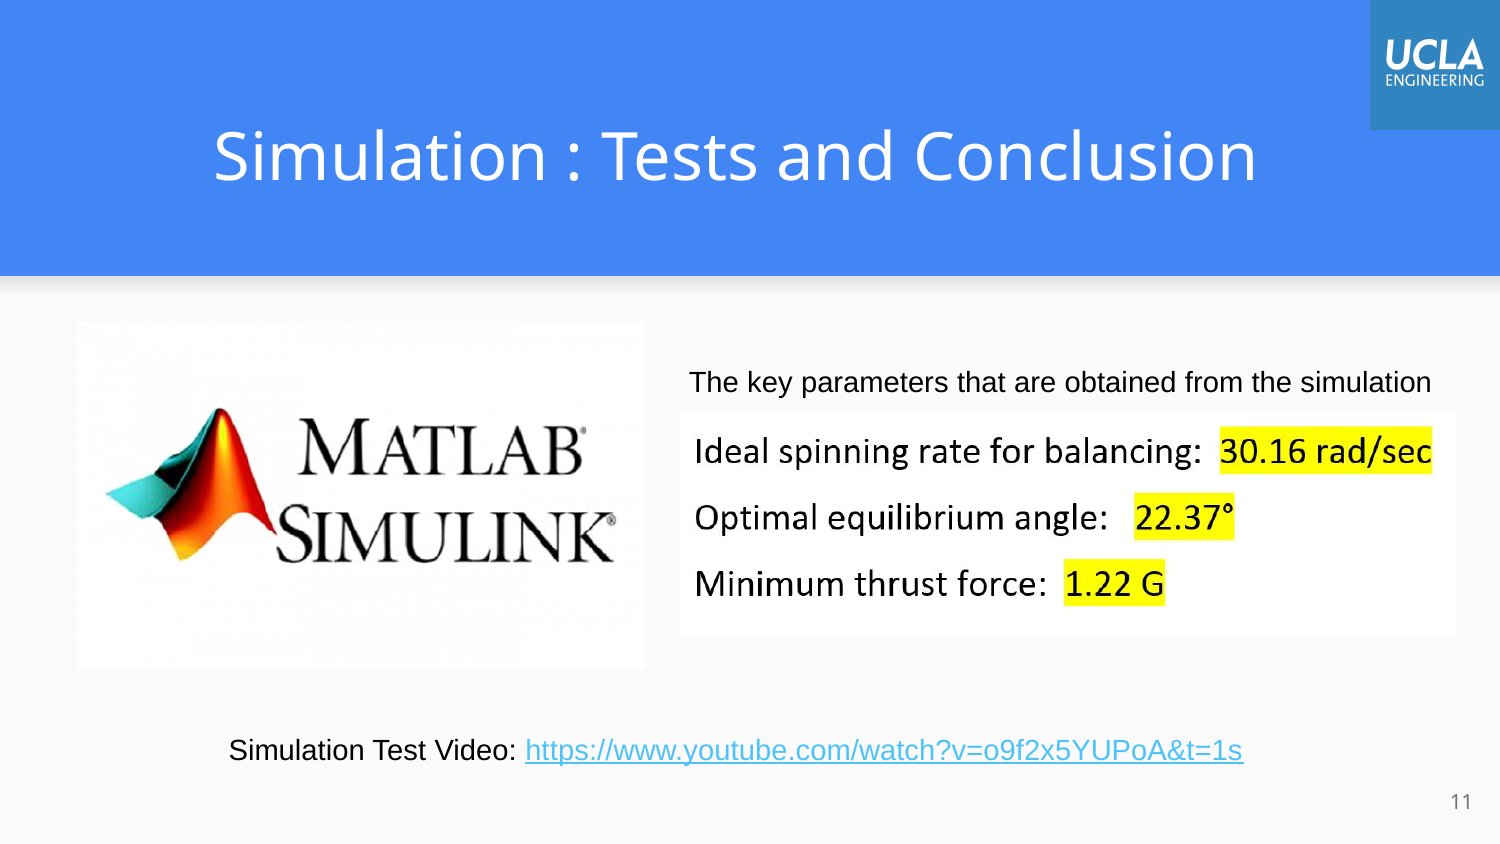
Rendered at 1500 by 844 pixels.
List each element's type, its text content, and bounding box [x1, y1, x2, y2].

slide_number ‹#› [1398, 770, 1489, 835]
picture [77, 321, 644, 671]
picture [679, 413, 1457, 637]
text_box Simulation Test Video: https://www.youtube.com/watch?v=o9f2x5YUPoA&t=1s [213, 716, 1322, 801]
title Simulation : Tests and Conclusion [70, 82, 1420, 209]
text_box The key parameters that are obtained from the simulation [673, 321, 1475, 440]
picture [1369, 0, 1500, 130]
